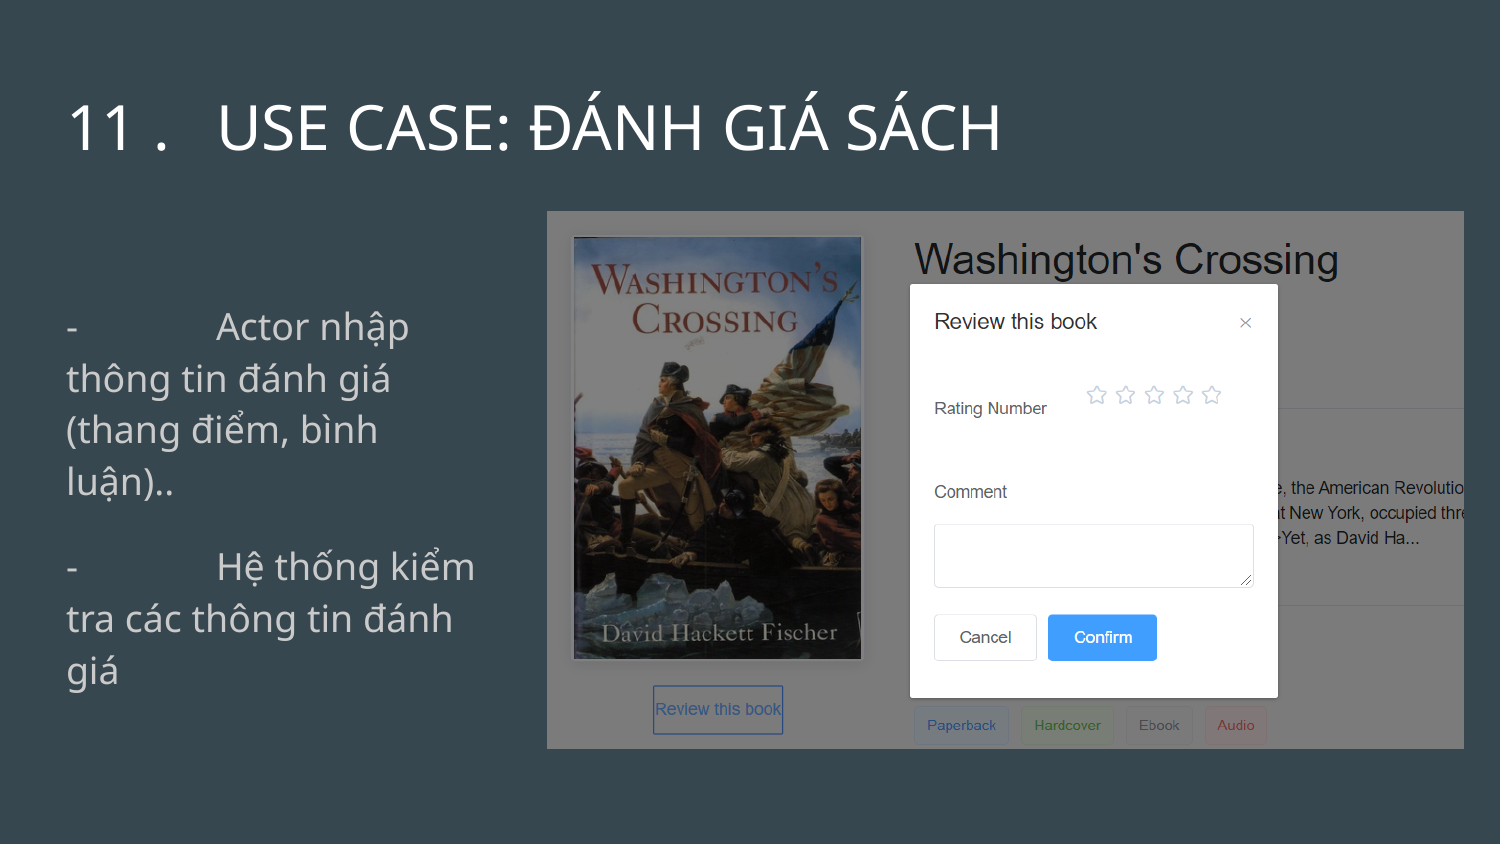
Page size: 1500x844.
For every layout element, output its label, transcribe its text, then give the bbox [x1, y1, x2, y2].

list - Actor nhập thông tin đánh giá (thang điểm, bình luận).. - Hệ thống kiểm tra các thông tin đánh giá [51, 281, 498, 638]
title 11 . USE CASE: ĐÁNH GIÁ SÁCH [51, 72, 1449, 167]
picture [547, 211, 1464, 750]
